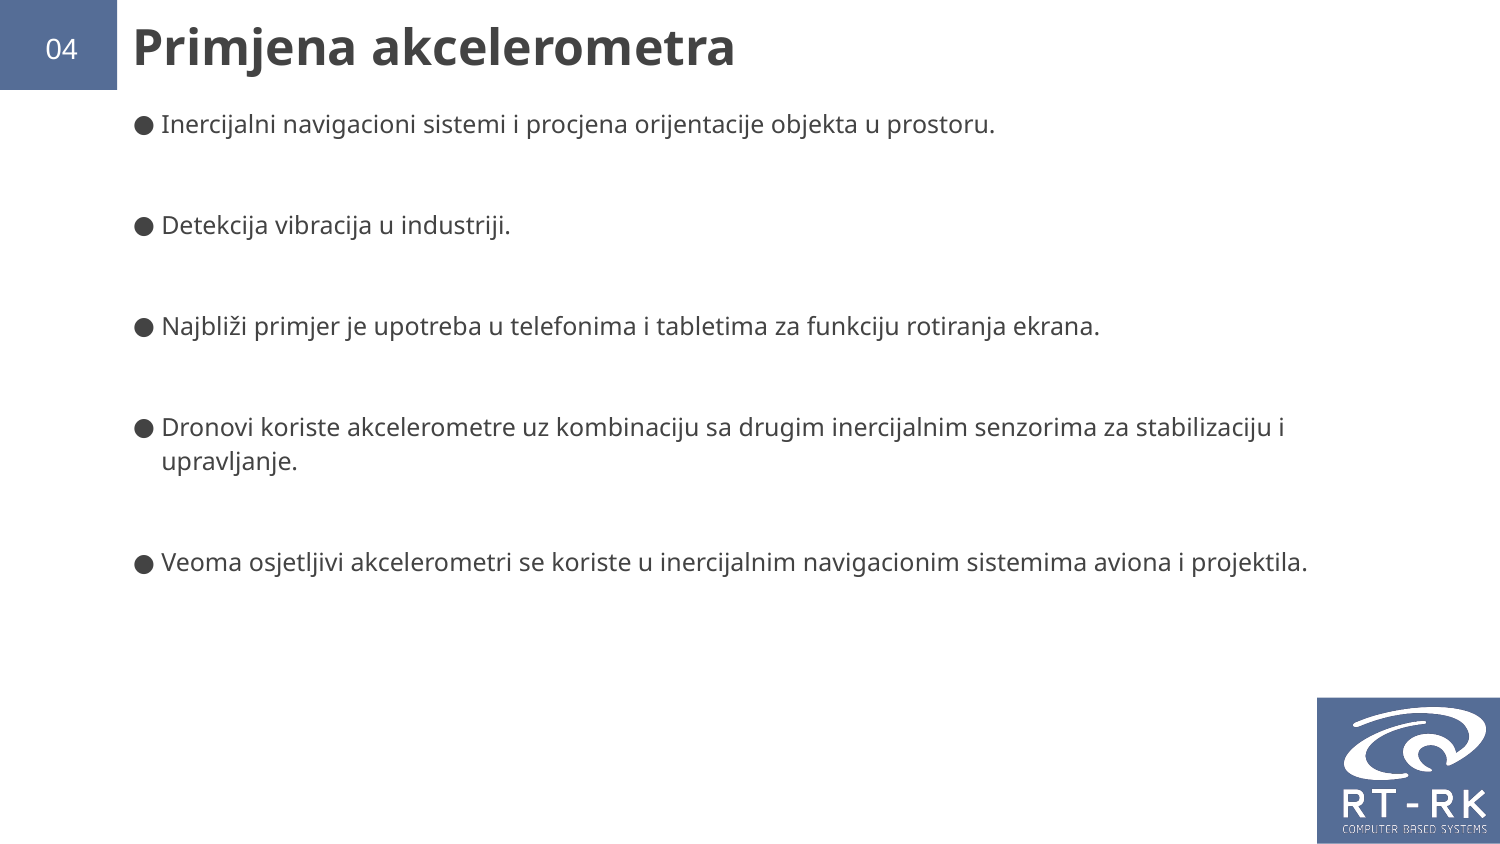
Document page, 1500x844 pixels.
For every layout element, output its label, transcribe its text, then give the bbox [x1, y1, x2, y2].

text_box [1316, 697, 1500, 844]
text_box [94, 0, 118, 90]
subtitle Inercijalni navigacioni sistemi i procjena orijentacije objekta u prostoru. Detekcija vibracija u industriji. Najbliži primjer je upotreba u telefonima i tabletima za funkciju rotiranja ekrana. Dronovi koriste akcelerometre uz kombinaciju sa drugim inercijalnim senzorima za stabilizaciju i upravljanje. Veoma osjetljivi akcelerometri se koriste u inercijalnim navigacionim sistemima aviona i projektila. [118, 88, 1365, 698]
text_box 04 [0, 0, 94, 95]
title Primjena akcelerometra [118, 0, 1453, 80]
